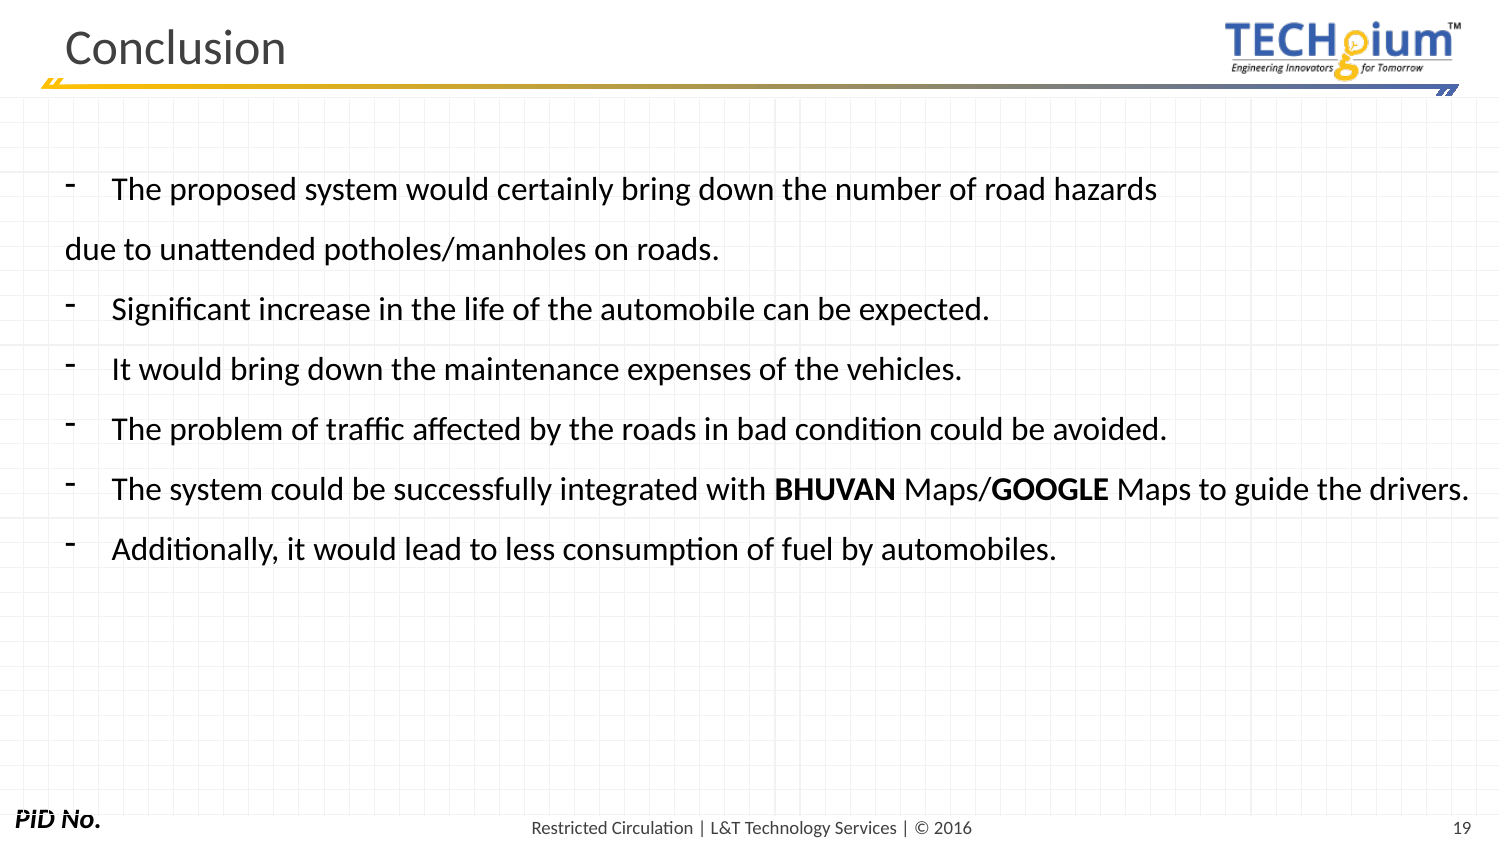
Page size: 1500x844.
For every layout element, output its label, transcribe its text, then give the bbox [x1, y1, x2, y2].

picture [1221, 17, 1463, 86]
title Conclusion [50, 0, 1450, 83]
text_box The proposed system would certainly bring down the number of road hazards due to unattended potholes/manholes on roads. Significant increase in the life of the automobile can be expected. It would bring down the maintenance expenses of the vehicles. The problem of traffic affected by the roads in bad condition could be avoided. The system could be successfully integrated with BHUVAN Maps/GOOGLE Maps to guide the drivers. Additionally, it would lead to less consumption of fuel by automobiles. [50, 140, 1500, 575]
